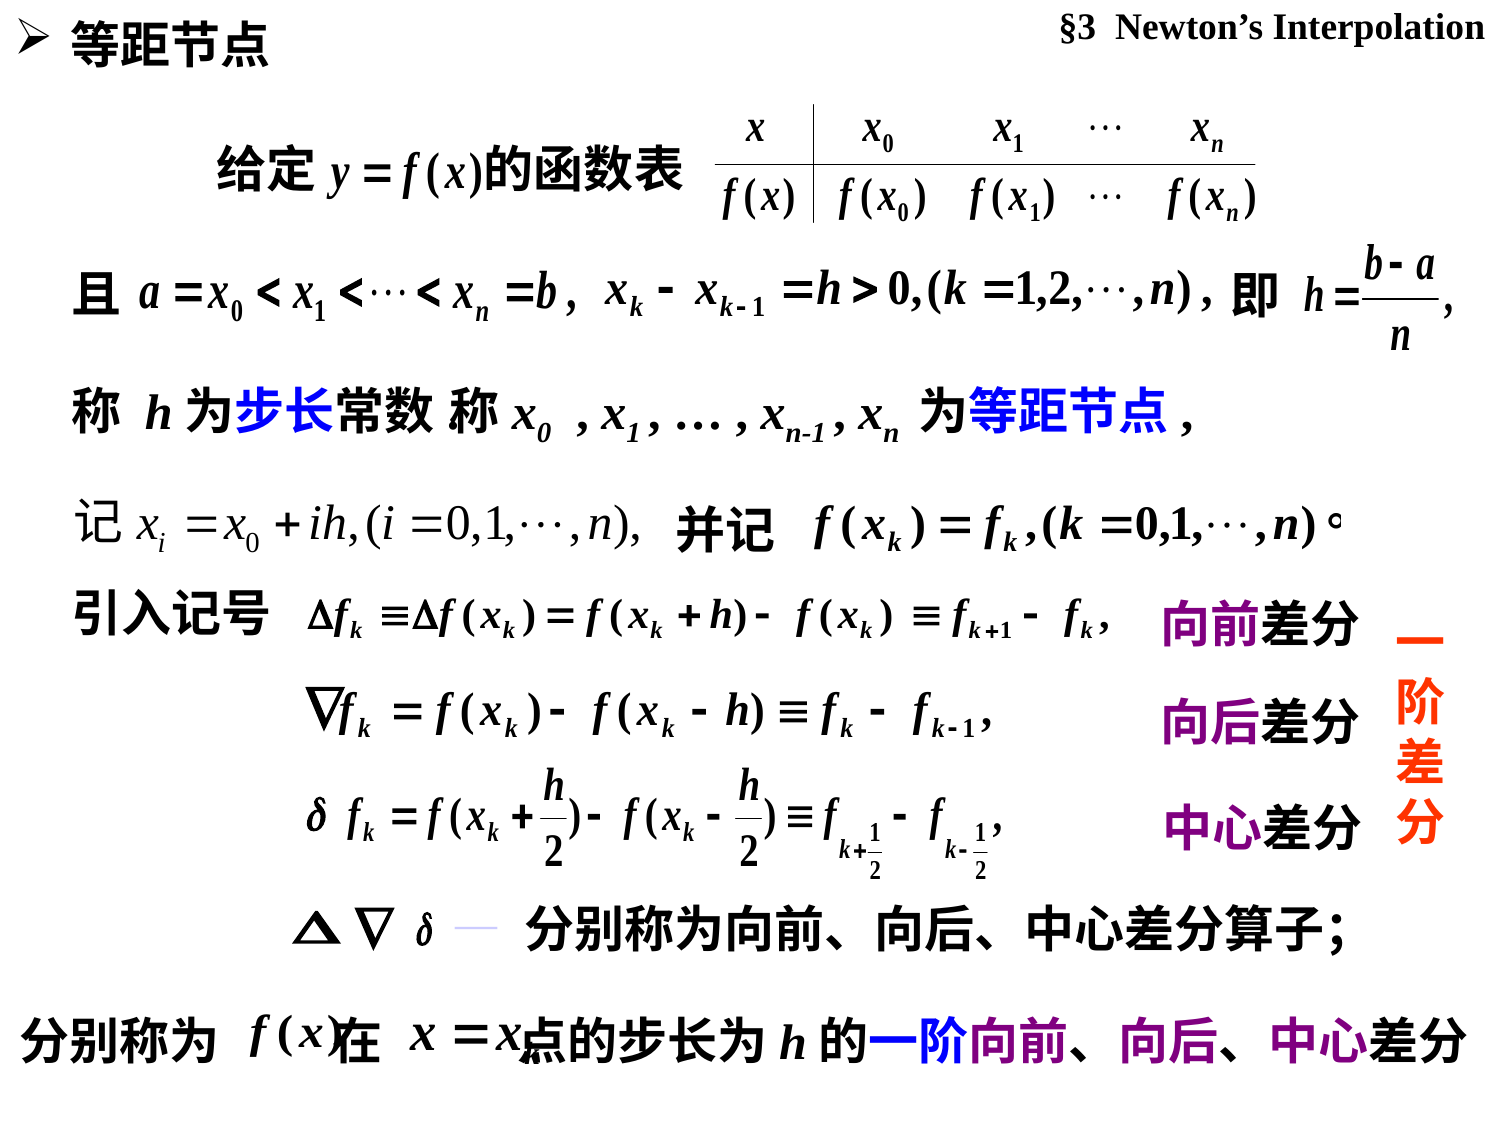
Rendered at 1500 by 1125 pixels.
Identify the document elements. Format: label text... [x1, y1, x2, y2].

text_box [279, 889, 1500, 965]
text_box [67, 490, 649, 565]
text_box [57, 254, 1215, 335]
text_box 称 h为步长常数. [57, 372, 435, 448]
text_box 一阶差分 [1381, 603, 1482, 858]
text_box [537, 586, 899, 650]
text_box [4, 995, 1500, 1079]
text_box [301, 756, 1010, 889]
text_box 向后差分 [1146, 682, 1376, 758]
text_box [903, 586, 1118, 650]
text_box 引入记号 [57, 574, 323, 650]
text_box 等距节点 [0, 5, 1482, 81]
text_box 中心差分 [1147, 788, 1378, 864]
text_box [201, 94, 1263, 233]
text_box 称x0 , x1 , … , xn-1 , xn 为等距节点, [435, 372, 1221, 456]
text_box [660, 490, 1341, 566]
text_box 向前差分 [1146, 585, 1376, 660]
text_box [1215, 231, 1500, 362]
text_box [301, 586, 537, 650]
text_box §3 Newton’s Interpolation [962, 0, 1500, 50]
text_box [300, 678, 998, 749]
